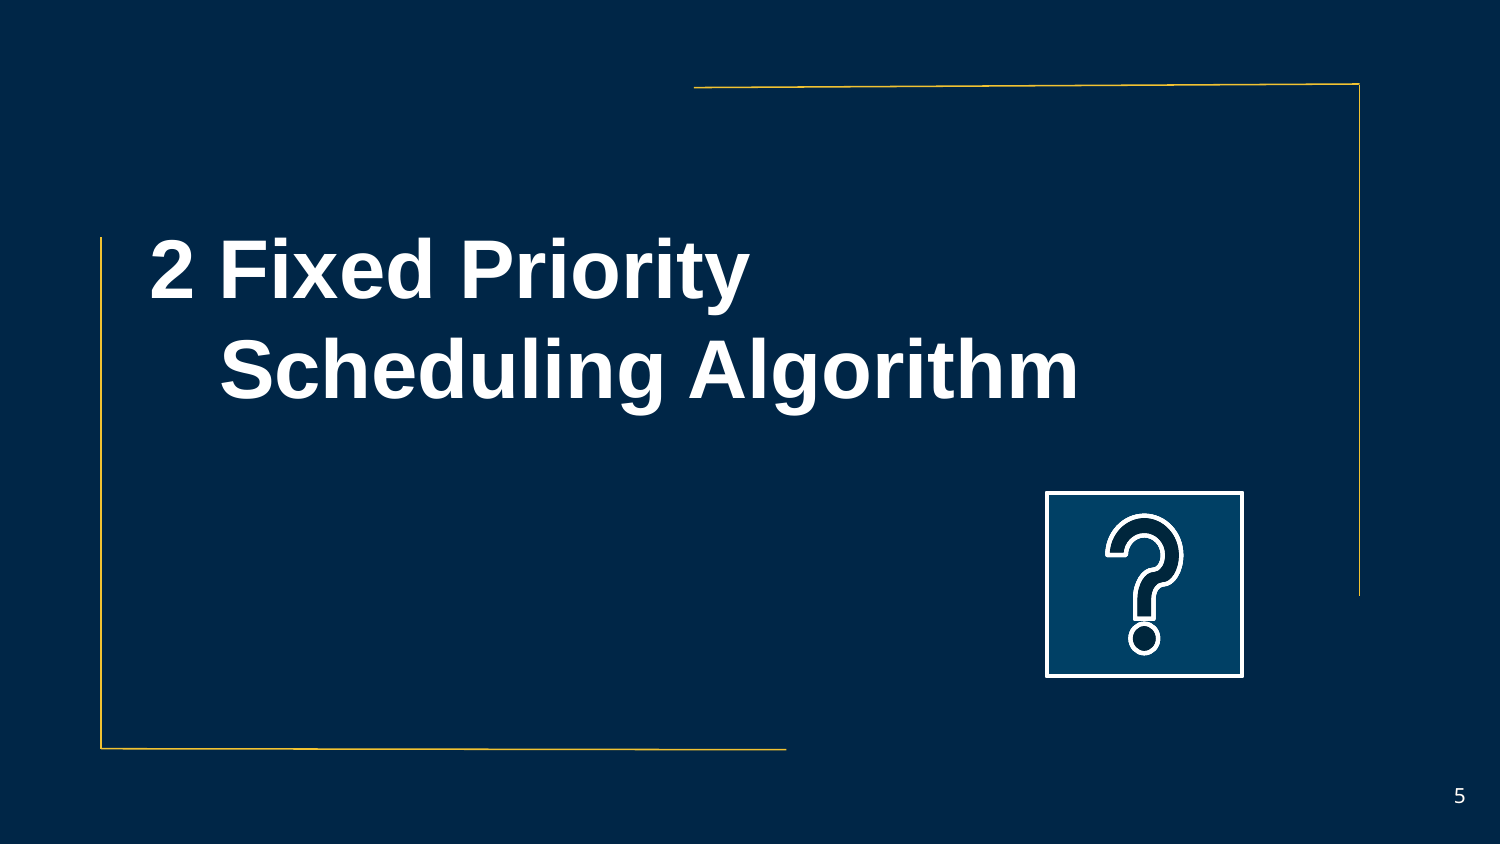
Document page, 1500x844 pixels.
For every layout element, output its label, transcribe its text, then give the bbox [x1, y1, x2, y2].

text_box [1046, 492, 1242, 677]
title 2 Fixed Priority Scheduling Algorithm [134, 199, 1234, 456]
